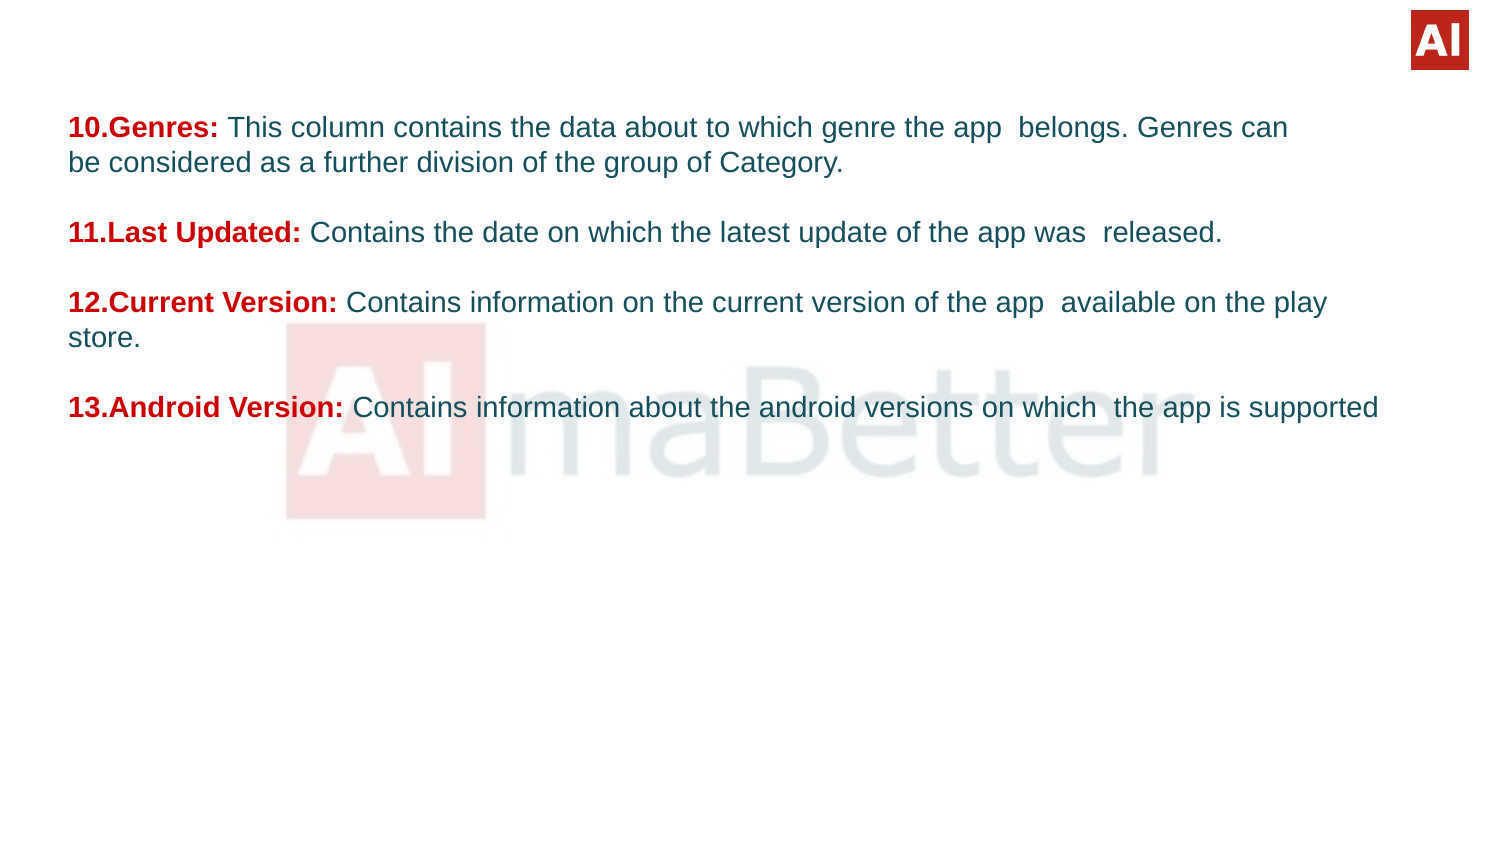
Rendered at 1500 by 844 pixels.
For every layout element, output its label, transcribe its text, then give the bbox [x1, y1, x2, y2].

text_box 10.Genres: This column contains the data about to which genre the app belongs. Genres can be considered as a further division of the group of Category. 11.Last Updated: Contains the date on which the latest update of the app was released. 12.Current Version: Contains information on the current version of the app available on the play store. 13.Android Version: Contains information about the android versions on which the app is supported [53, 101, 1397, 431]
picture [1411, 10, 1469, 70]
